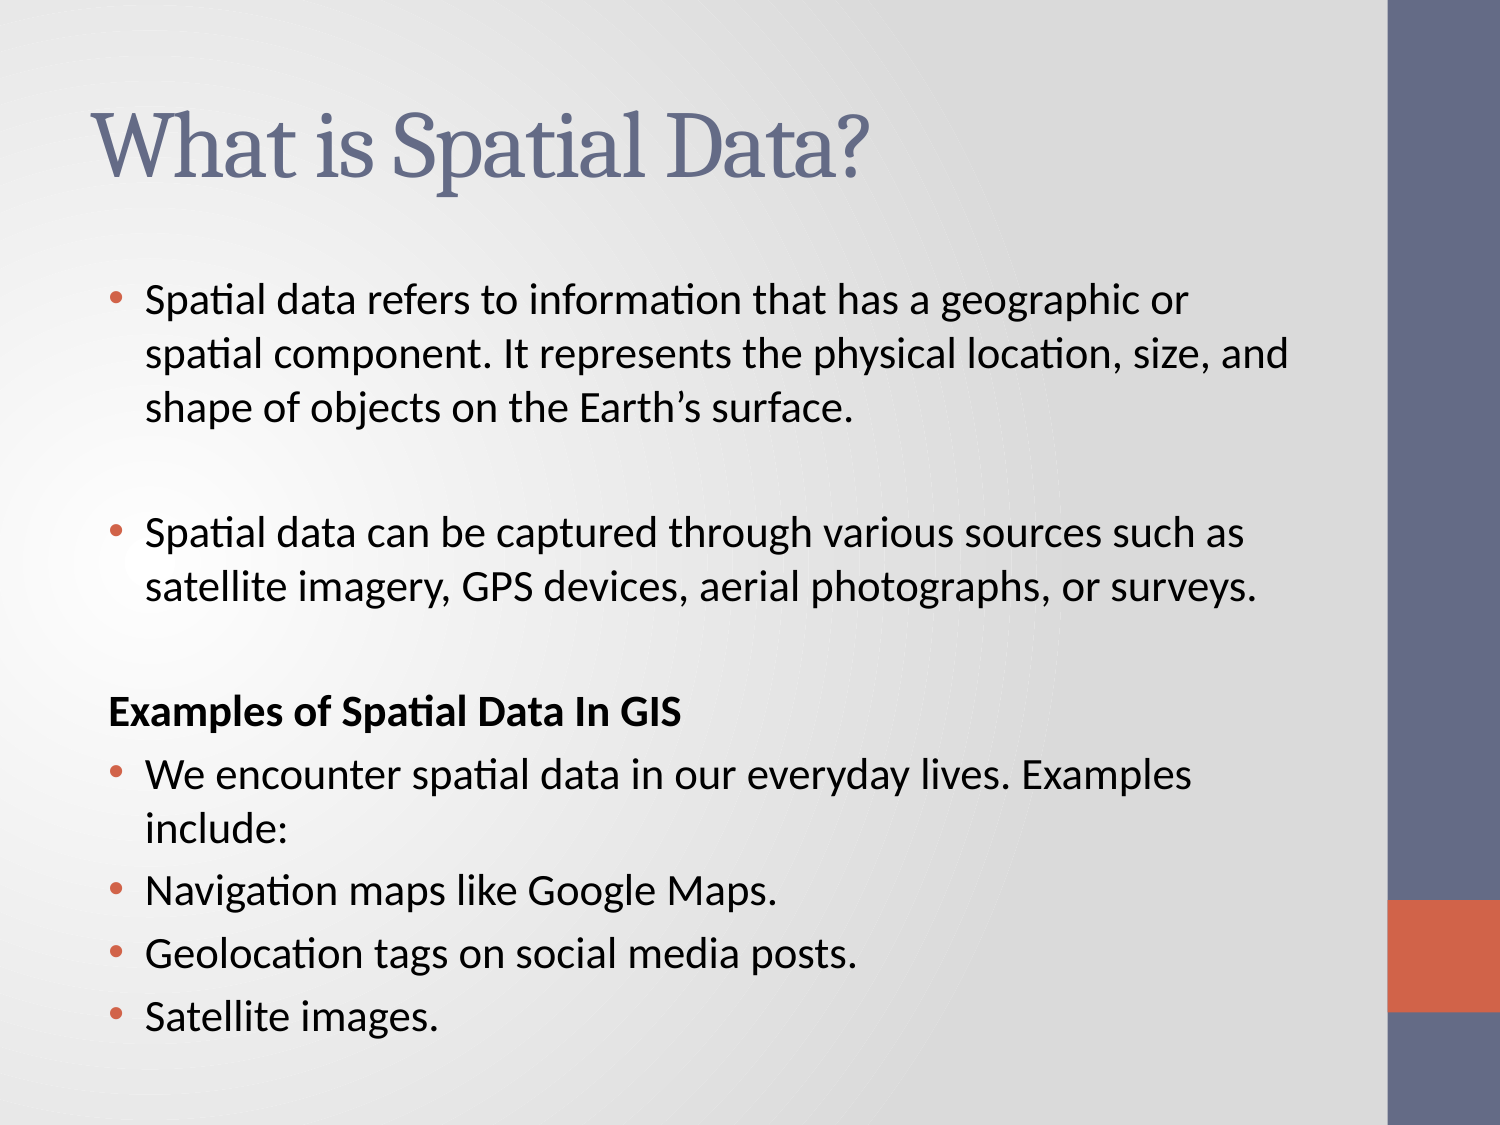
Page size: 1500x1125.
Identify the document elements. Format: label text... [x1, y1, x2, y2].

title What is Spatial Data? [75, 45, 1325, 233]
list Spatial data refers to information that has a geographic or spatial component. It represents the physical location, size, and shape of objects on the Earth’s surface. Spatial data can be captured through various sources such as satellite imagery, GPS devices, aerial photographs, or surveys. Examples of Spatial Data In GIS We encounter spatial data in our everyday lives. Examples include: Navigation maps like Google Maps. Geolocation tags on social media posts. Satellite images. [75, 262, 1325, 1050]
